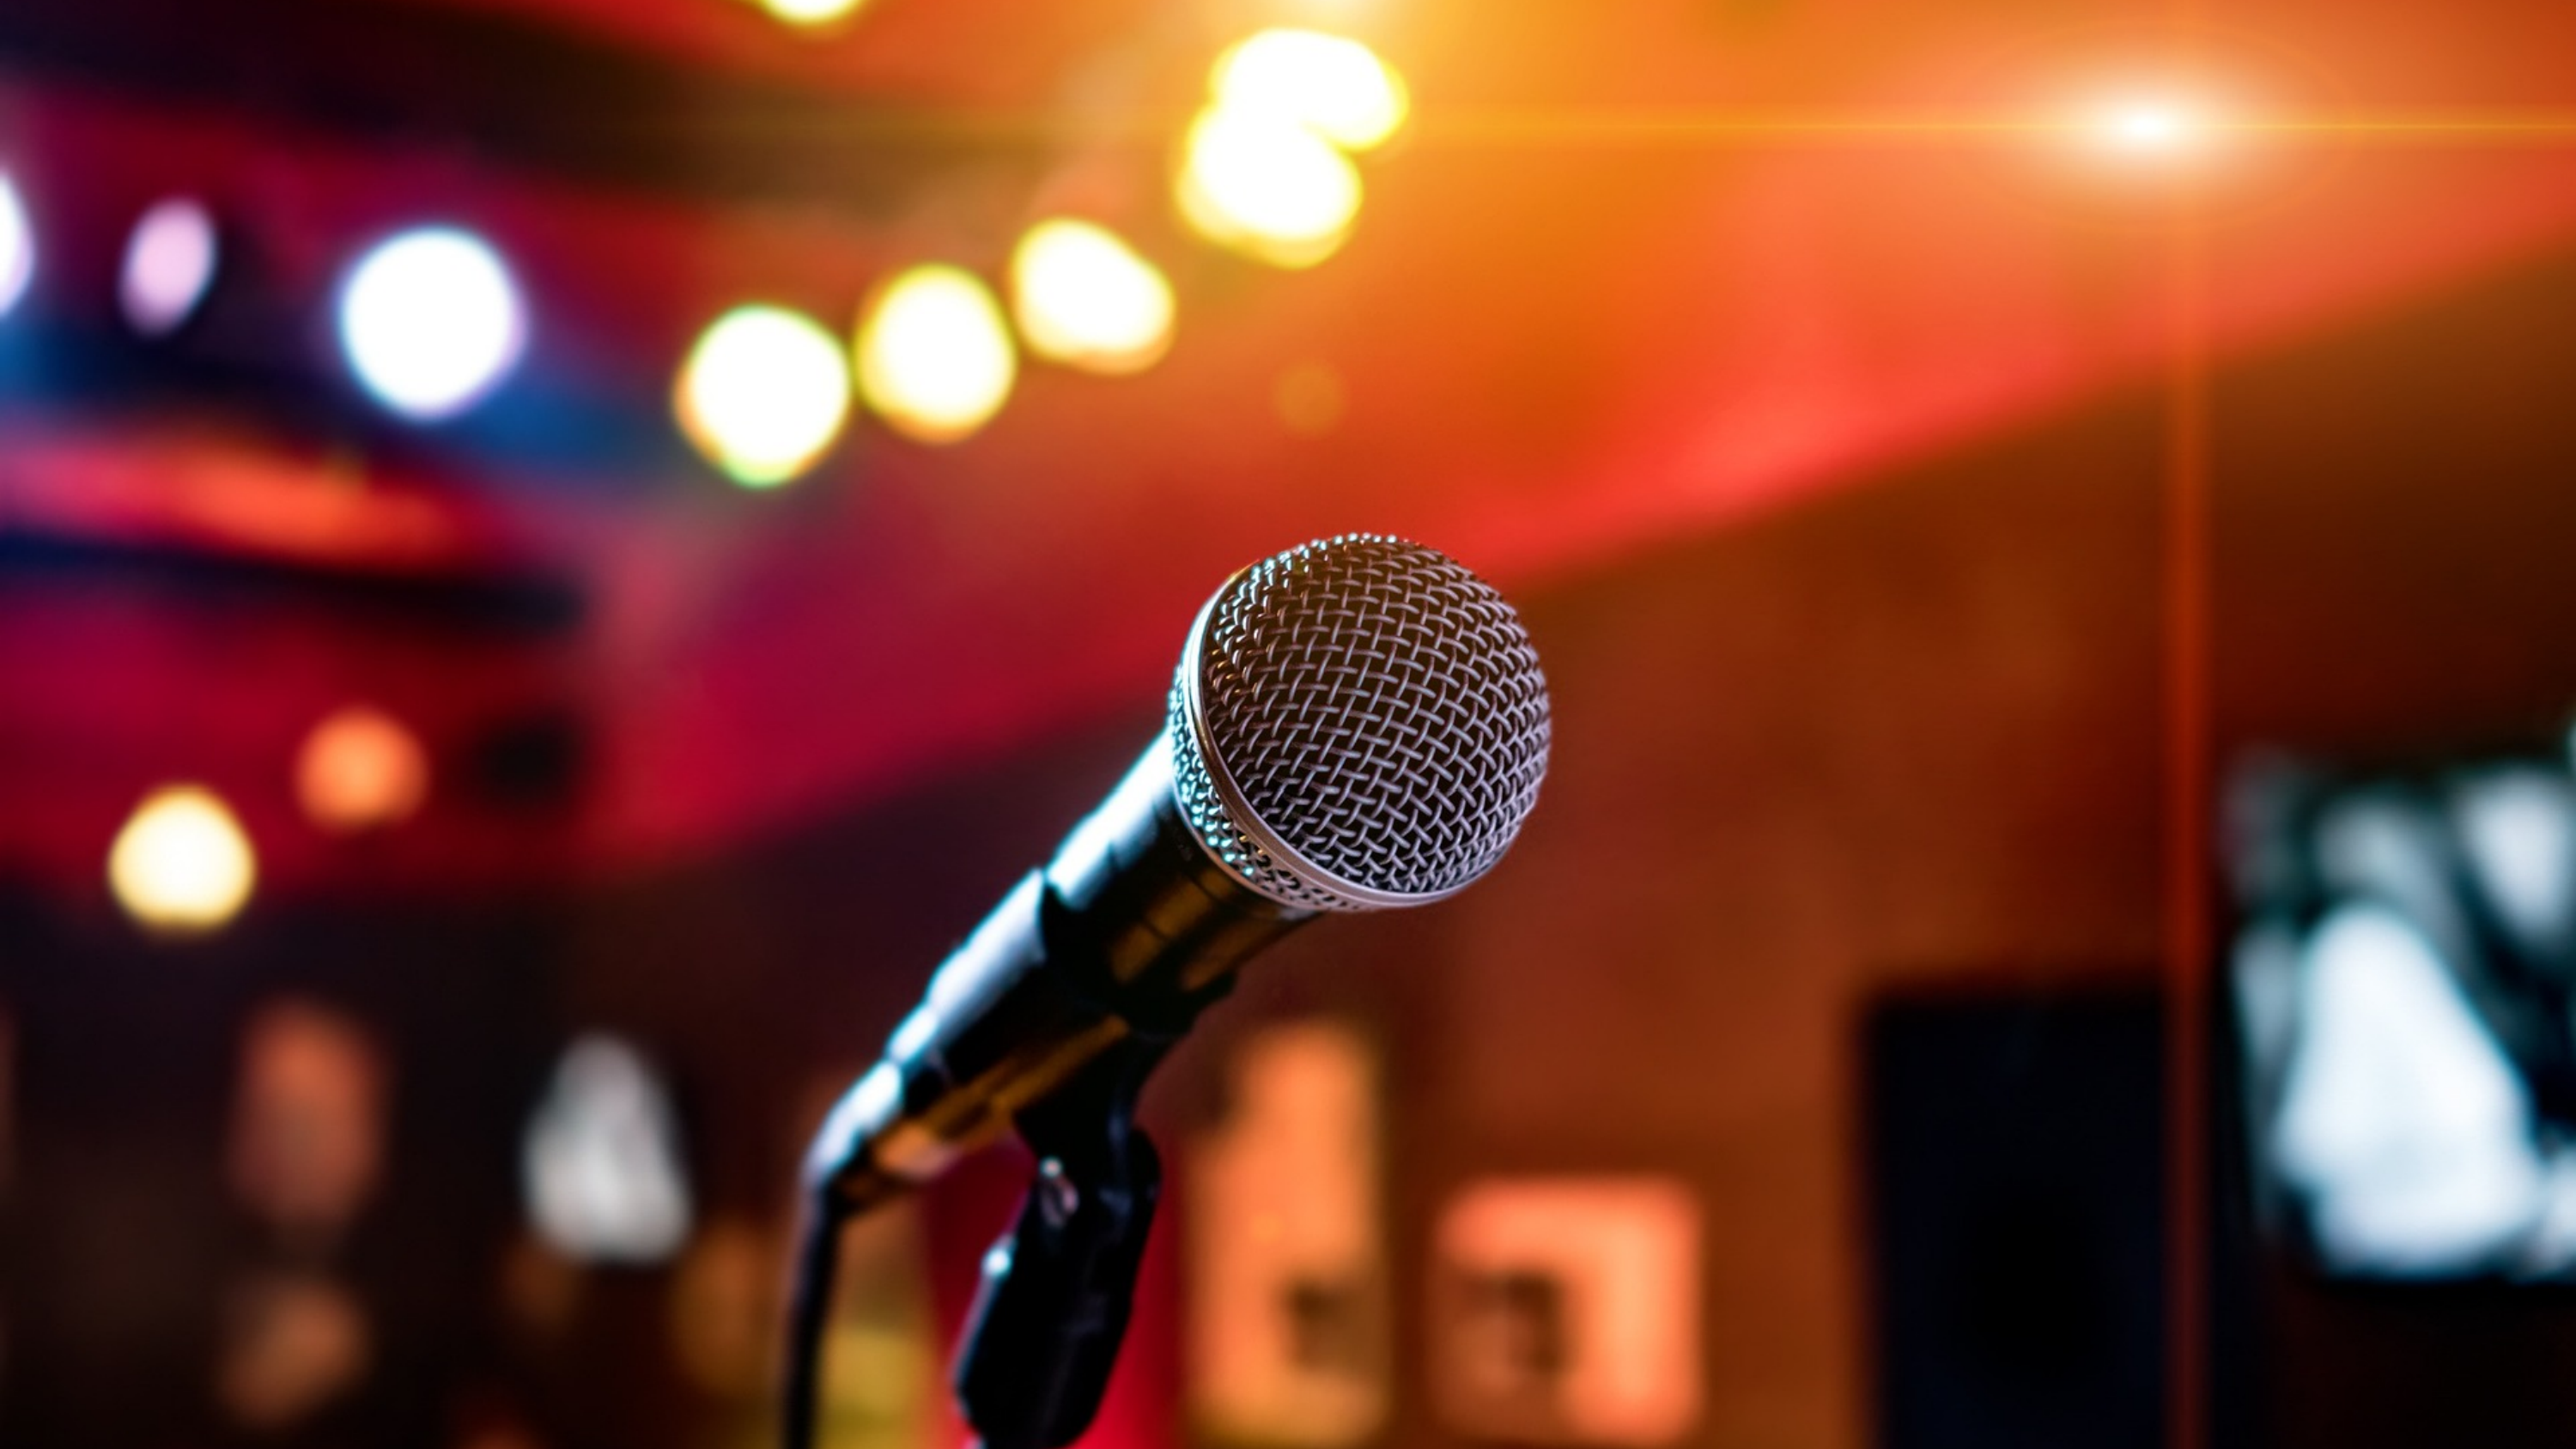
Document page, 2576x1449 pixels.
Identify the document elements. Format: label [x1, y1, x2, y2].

text_box [0, 0, 2576, 1449]
